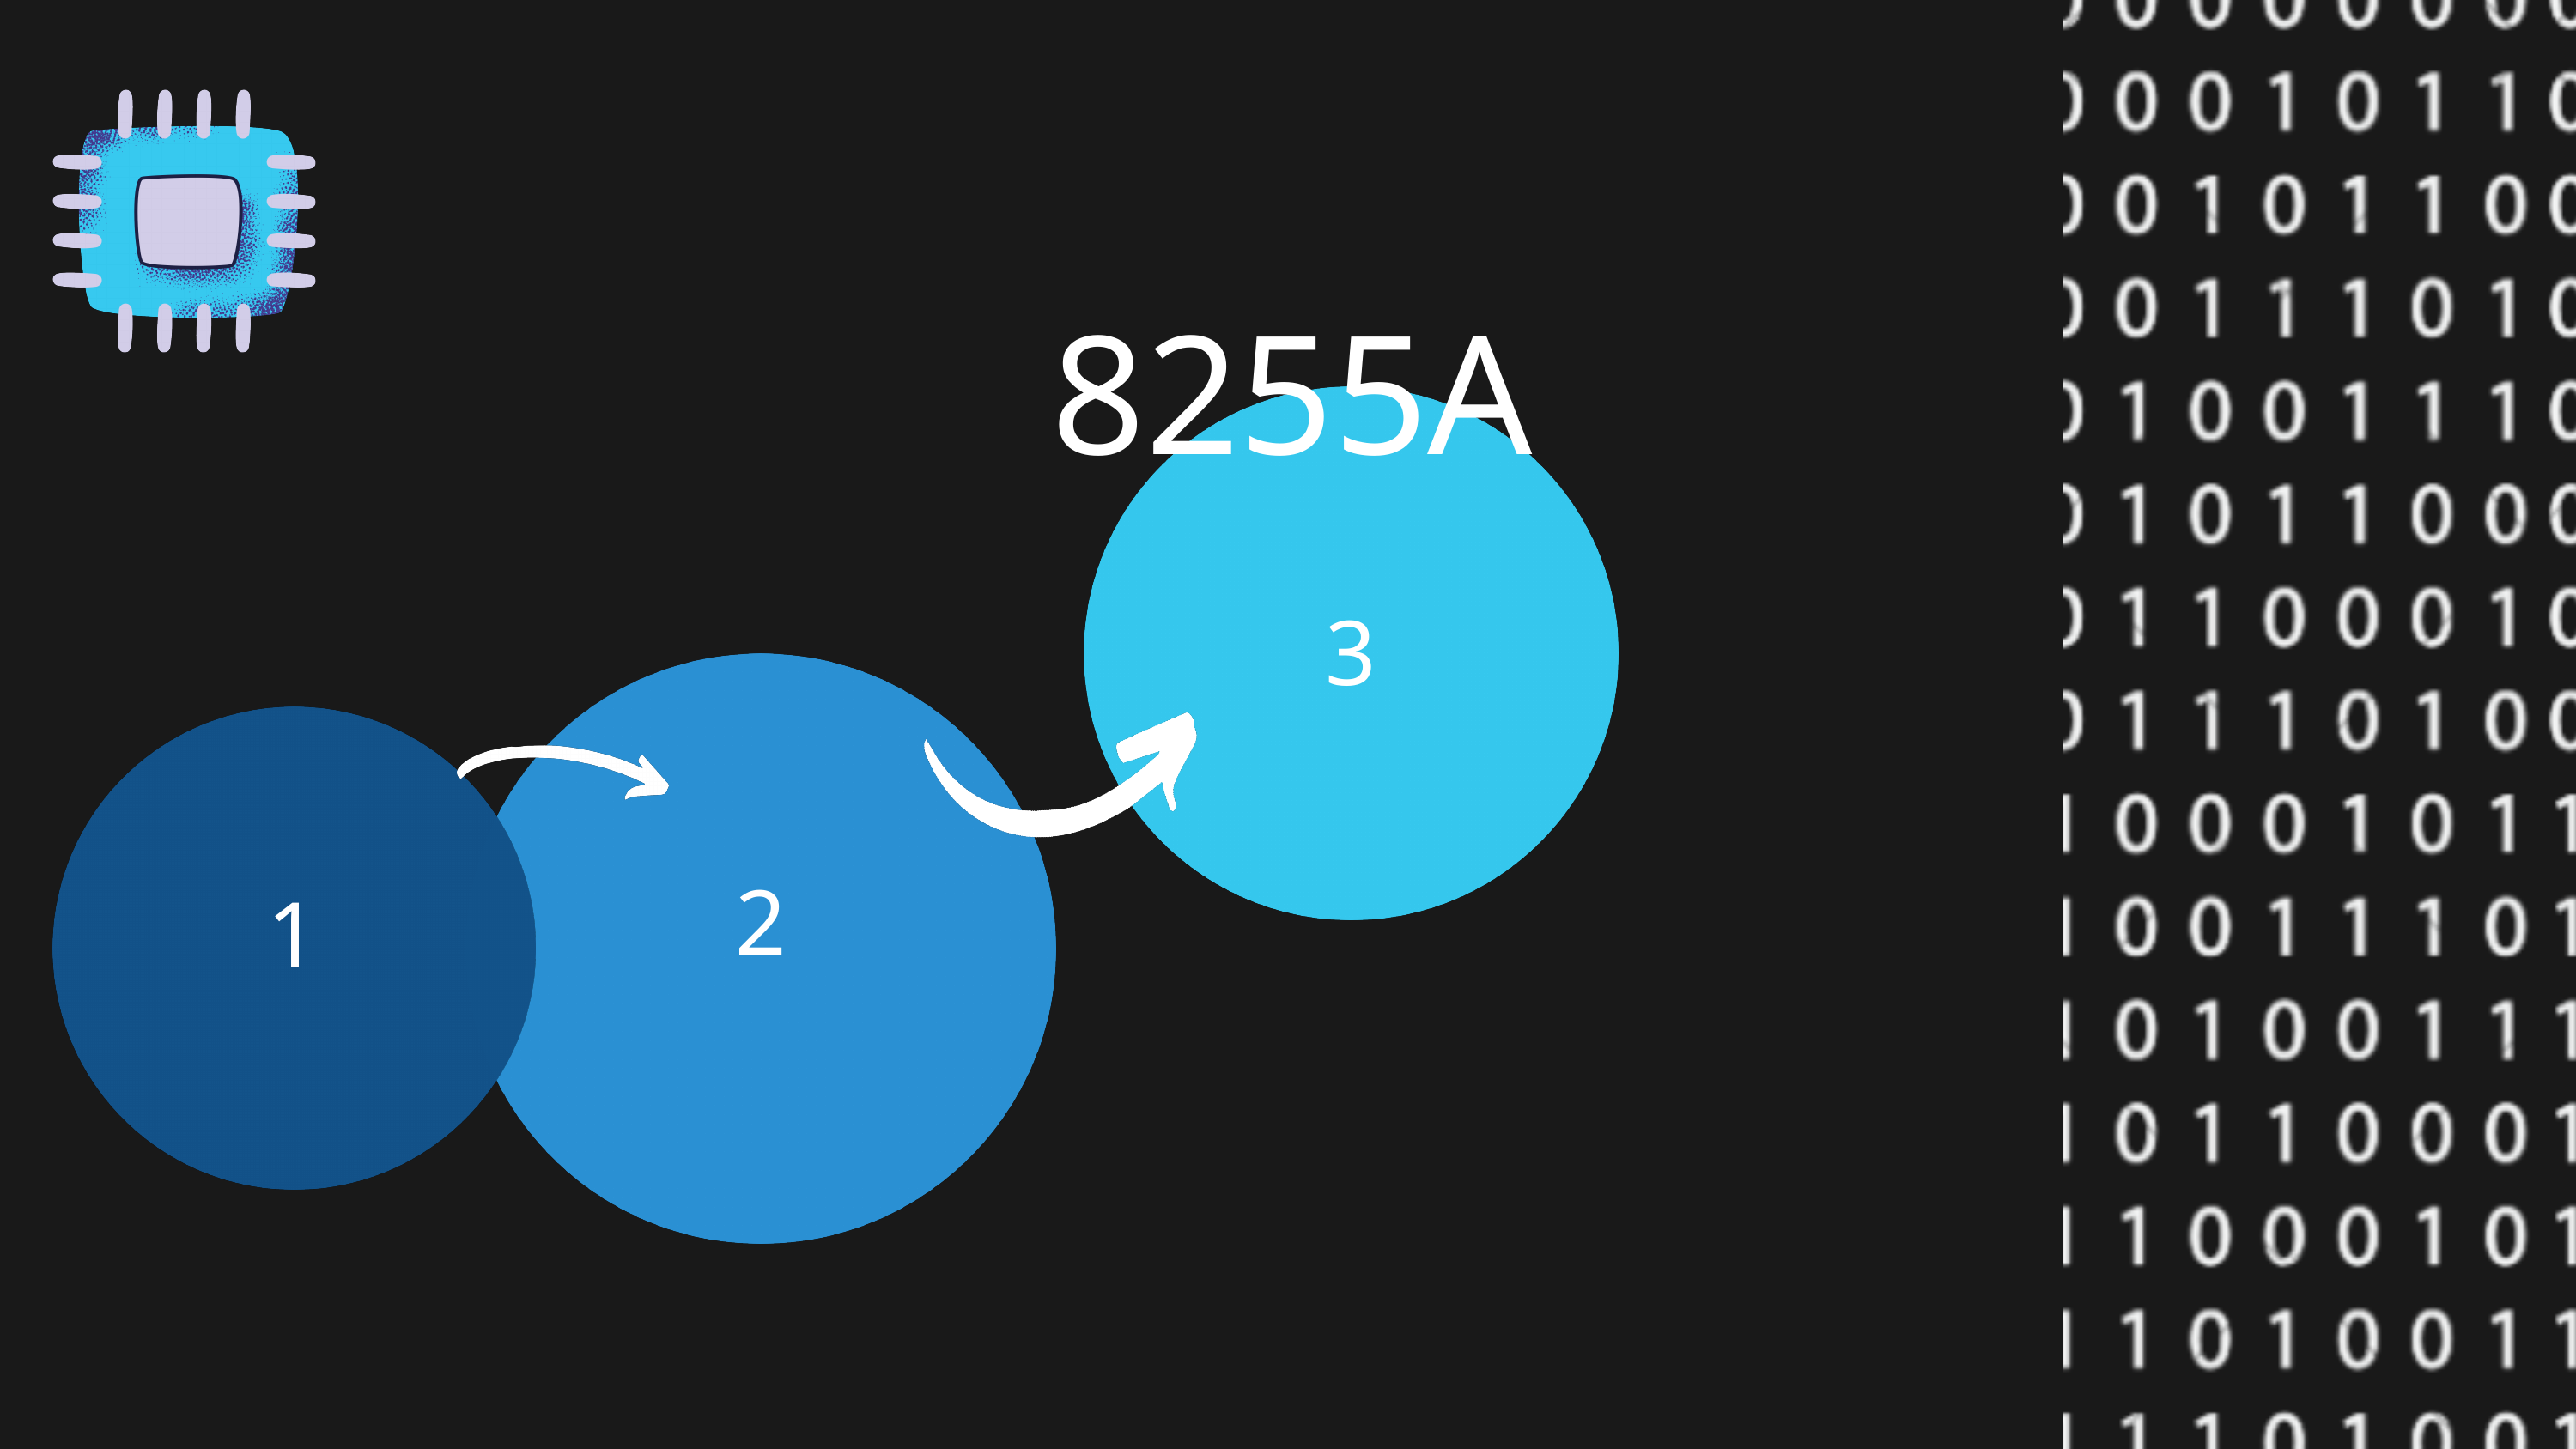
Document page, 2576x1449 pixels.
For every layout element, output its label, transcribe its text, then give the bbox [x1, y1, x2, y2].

text_box 8255A [813, 257, 1771, 488]
picture [2063, 0, 2576, 1449]
picture [52, 89, 316, 353]
picture [52, 386, 1619, 1244]
